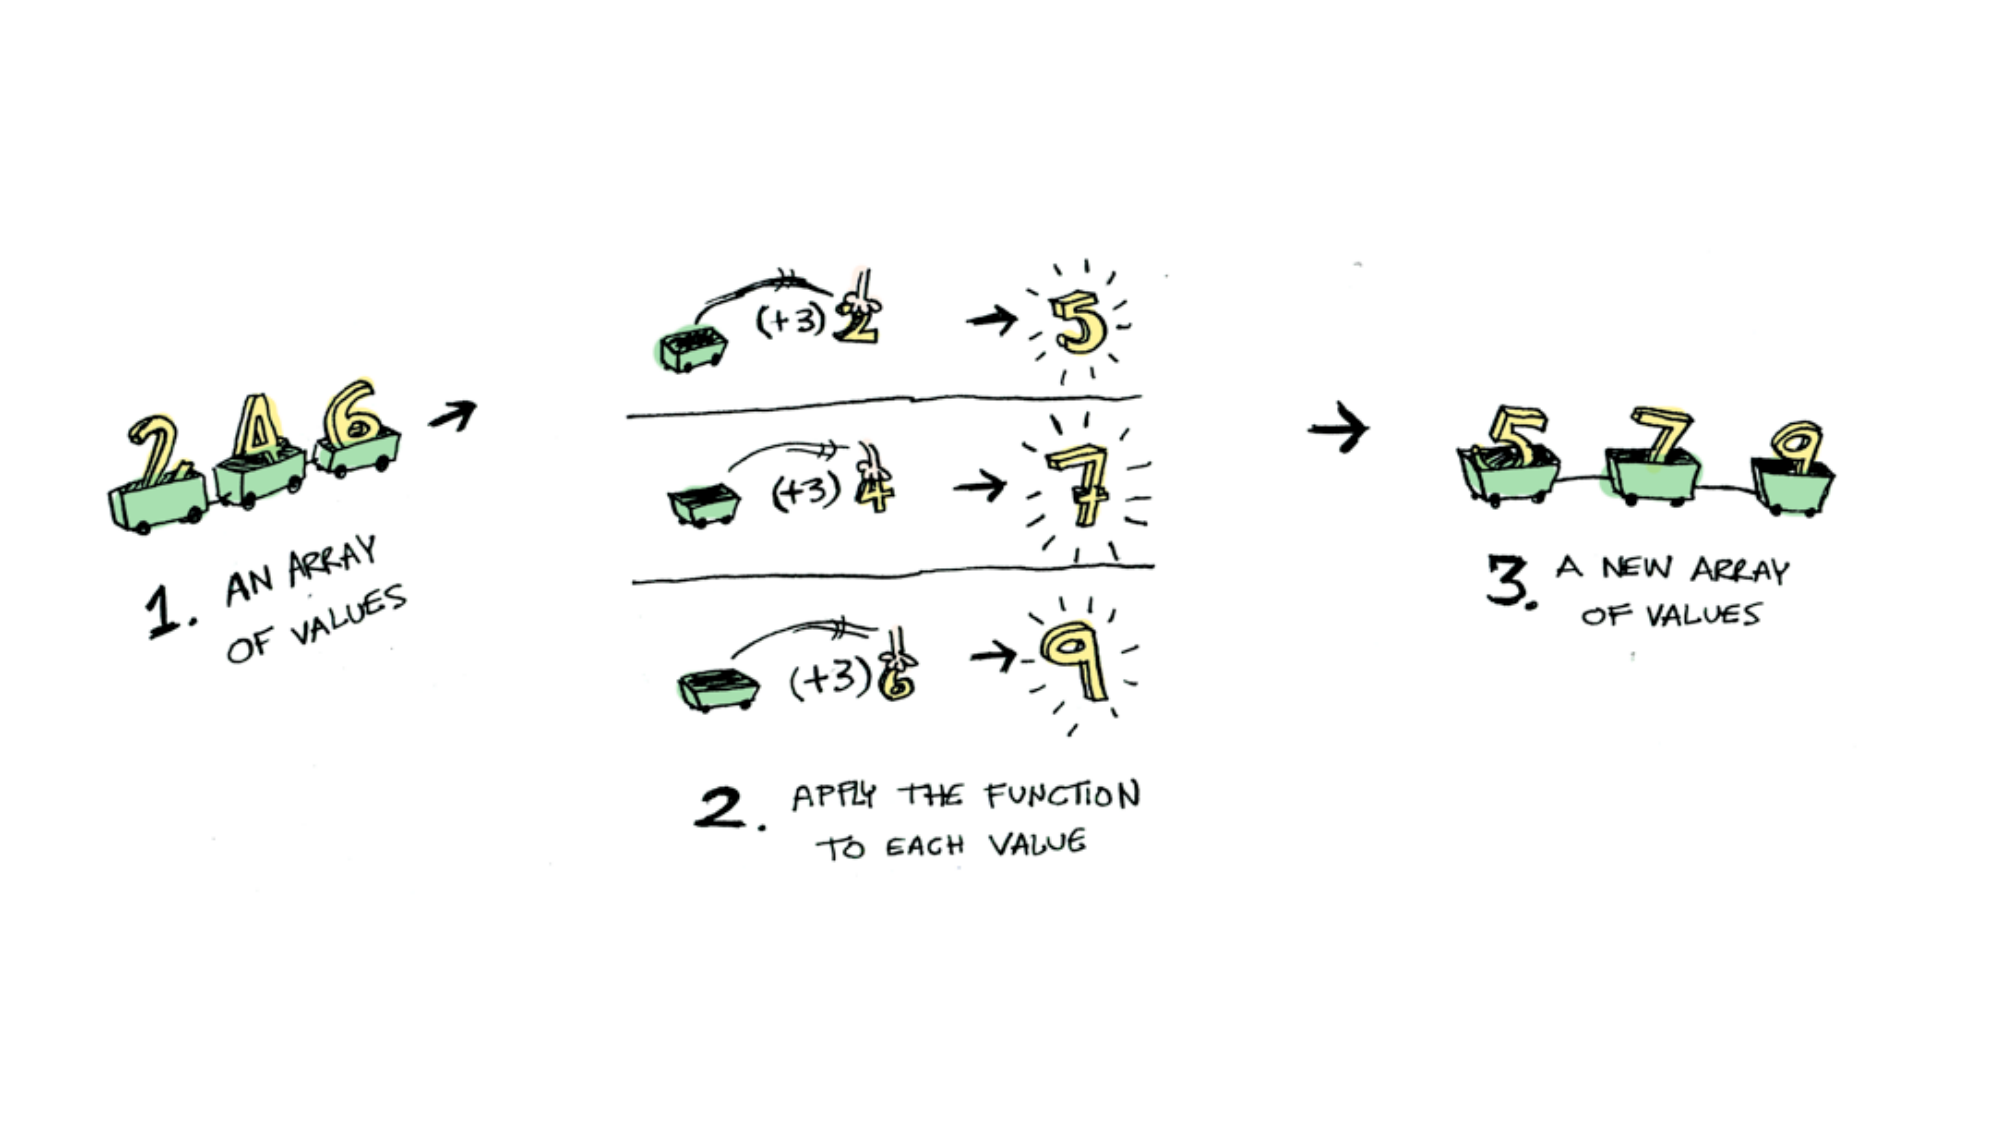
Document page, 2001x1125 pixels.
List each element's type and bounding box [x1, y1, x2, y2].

picture [79, 229, 1888, 896]
